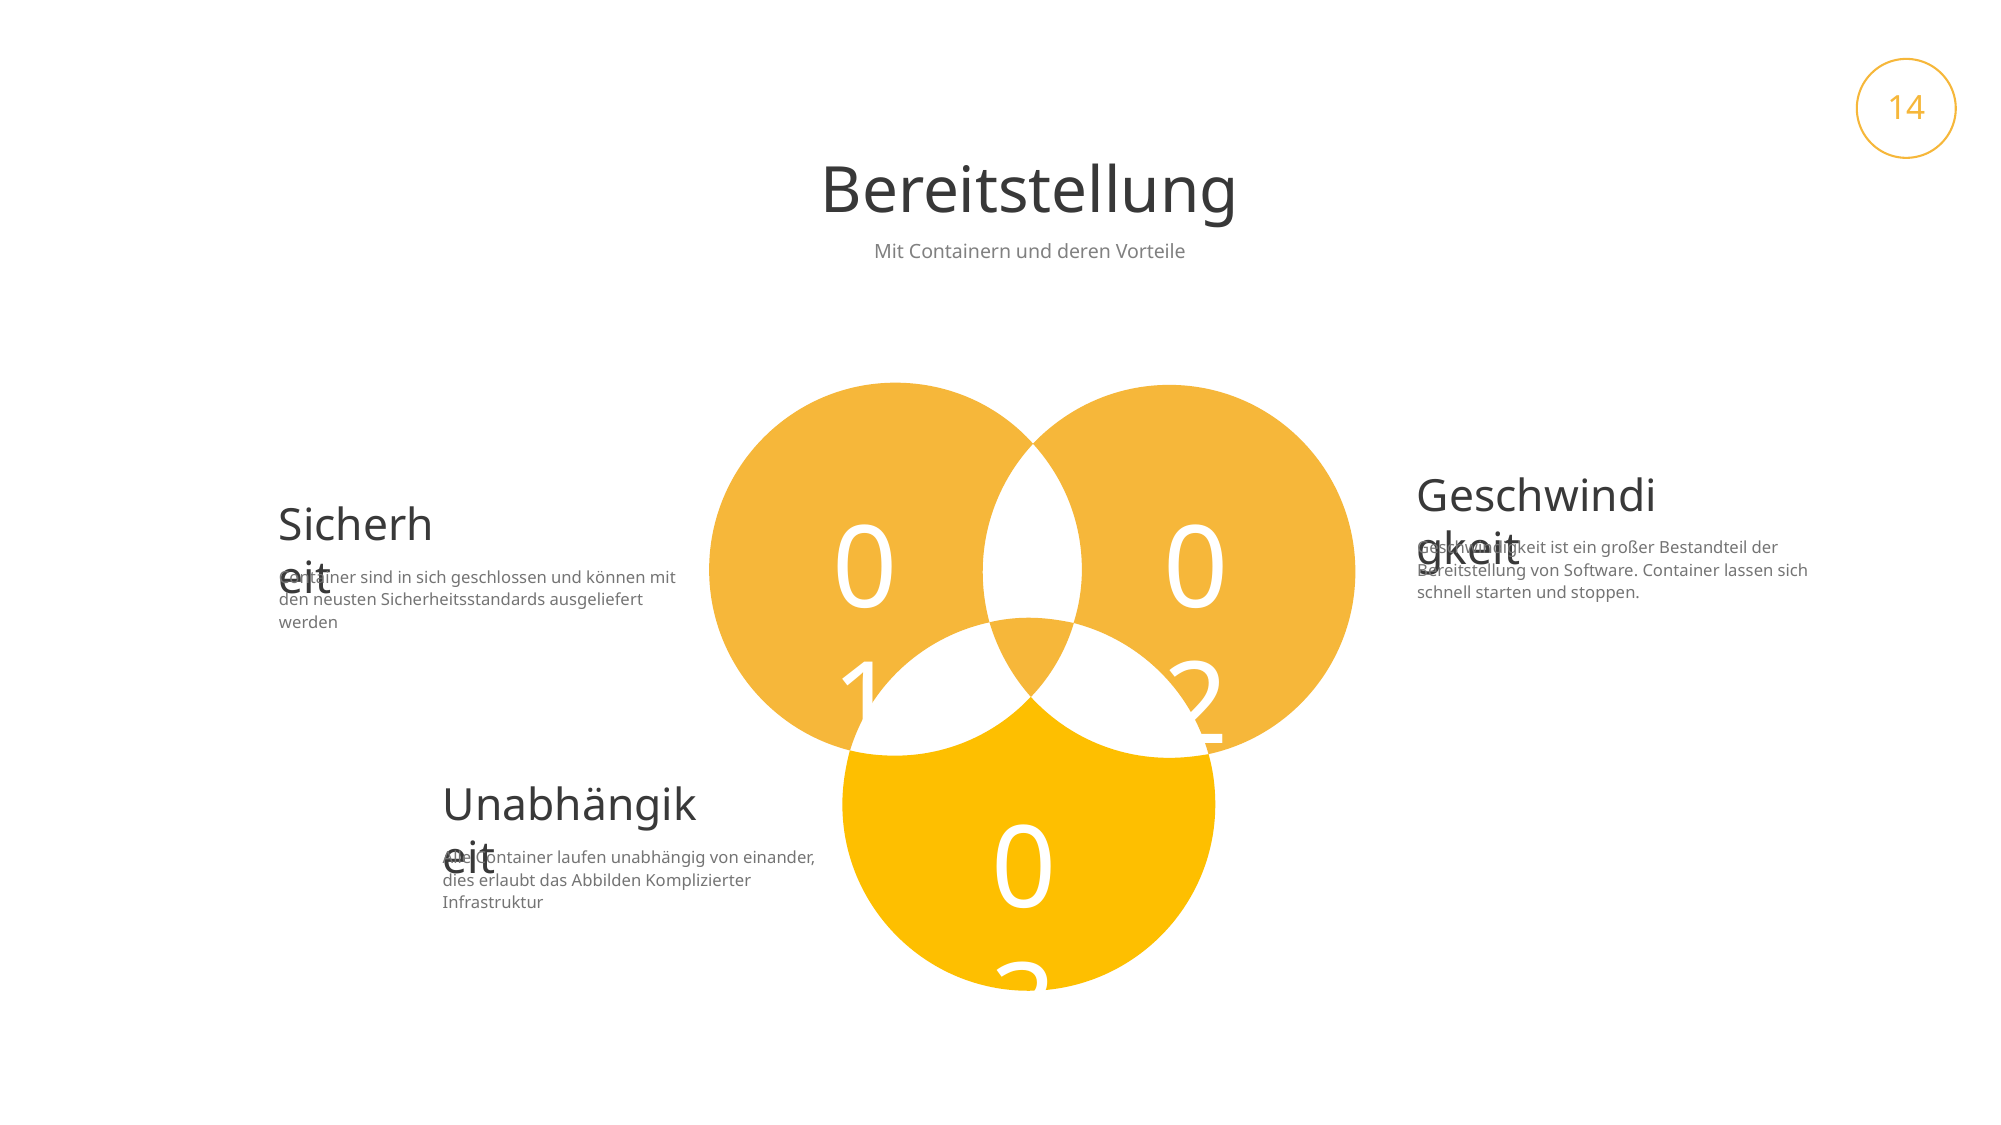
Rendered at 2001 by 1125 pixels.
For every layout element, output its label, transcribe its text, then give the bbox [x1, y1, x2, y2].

text_box Bereitstellung [805, 141, 1255, 233]
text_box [709, 382, 1356, 991]
text_box Mit Containern und deren Vorteile [835, 219, 1225, 270]
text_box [278, 495, 679, 589]
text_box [442, 776, 843, 869]
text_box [1416, 466, 1817, 559]
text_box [1856, 58, 1956, 158]
